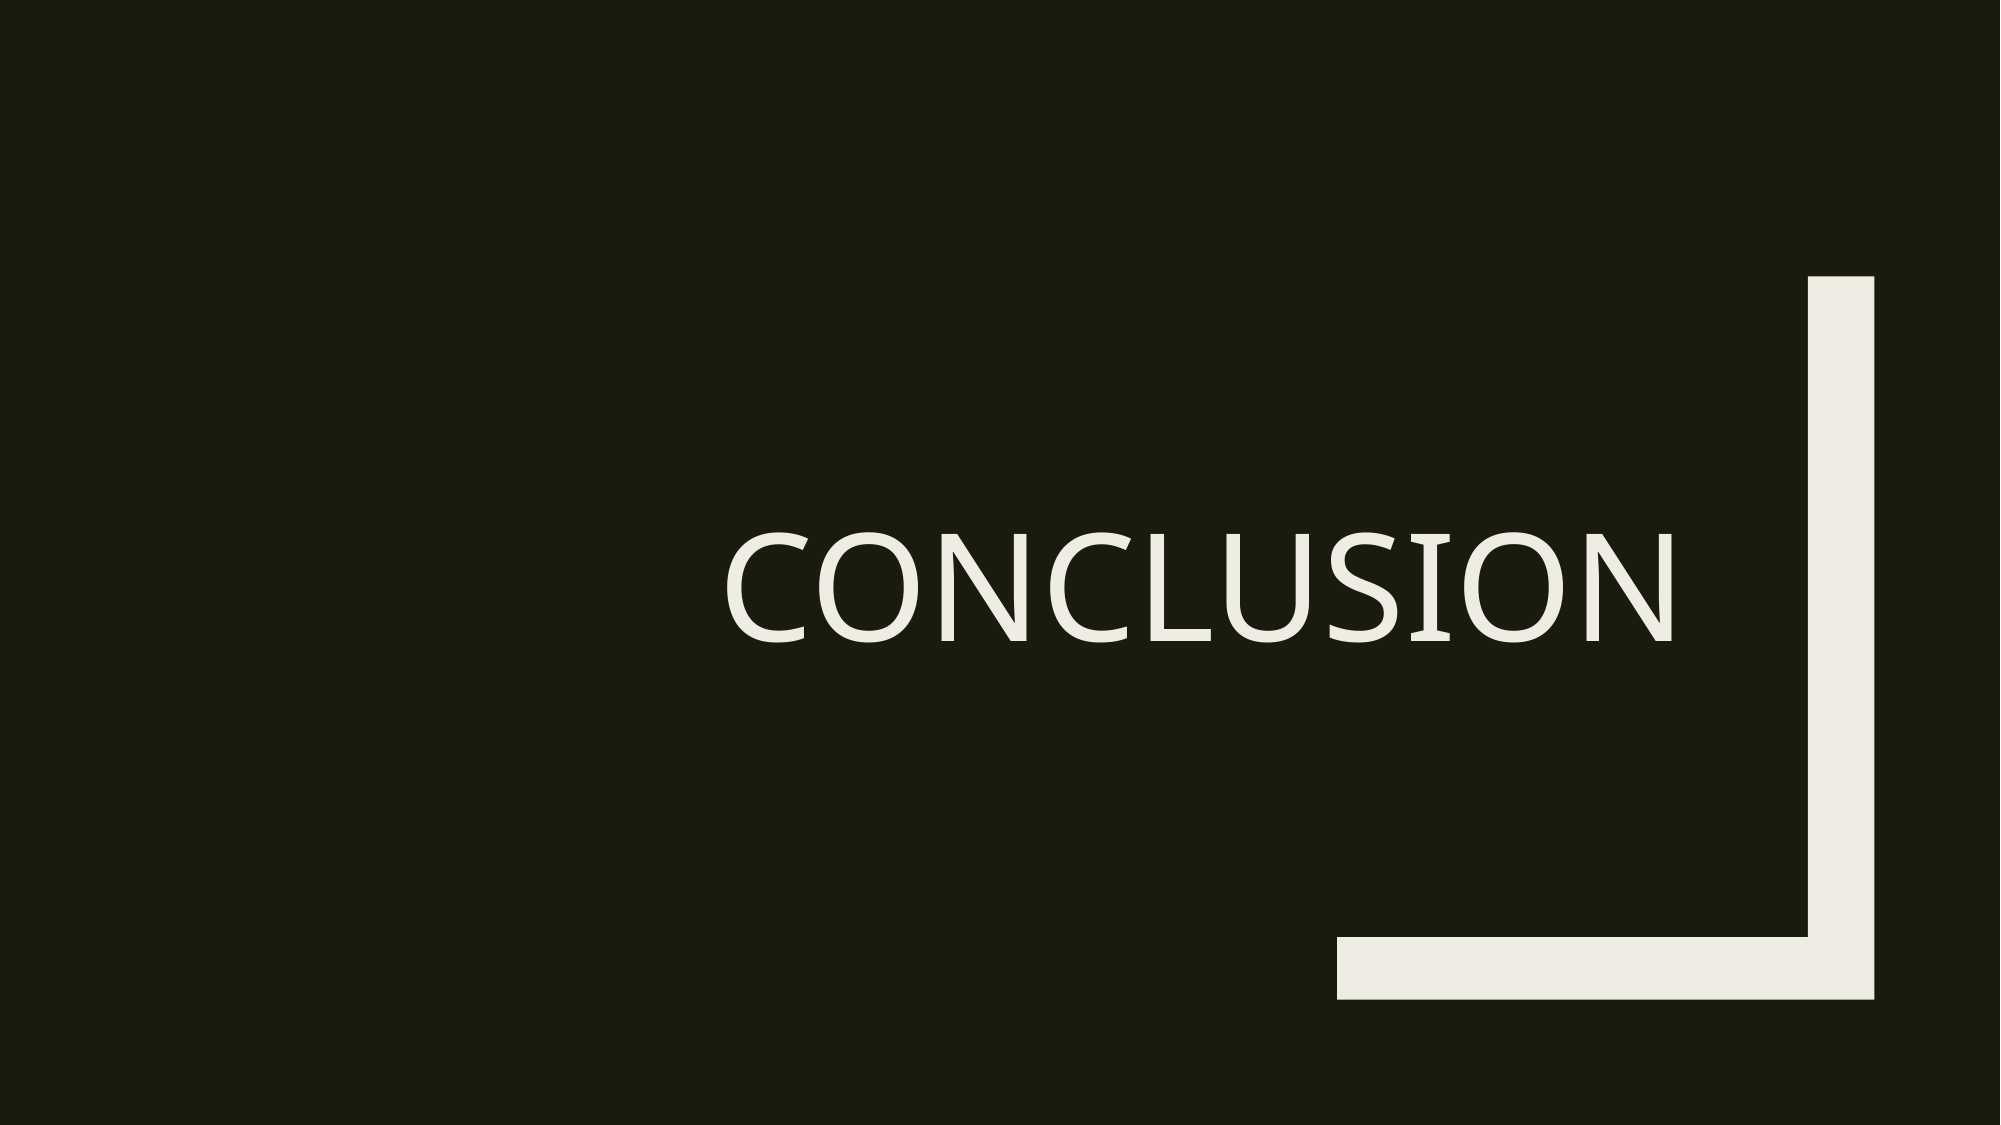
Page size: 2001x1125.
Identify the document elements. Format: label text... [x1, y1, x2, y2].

title Conclusion [125, 213, 1703, 682]
